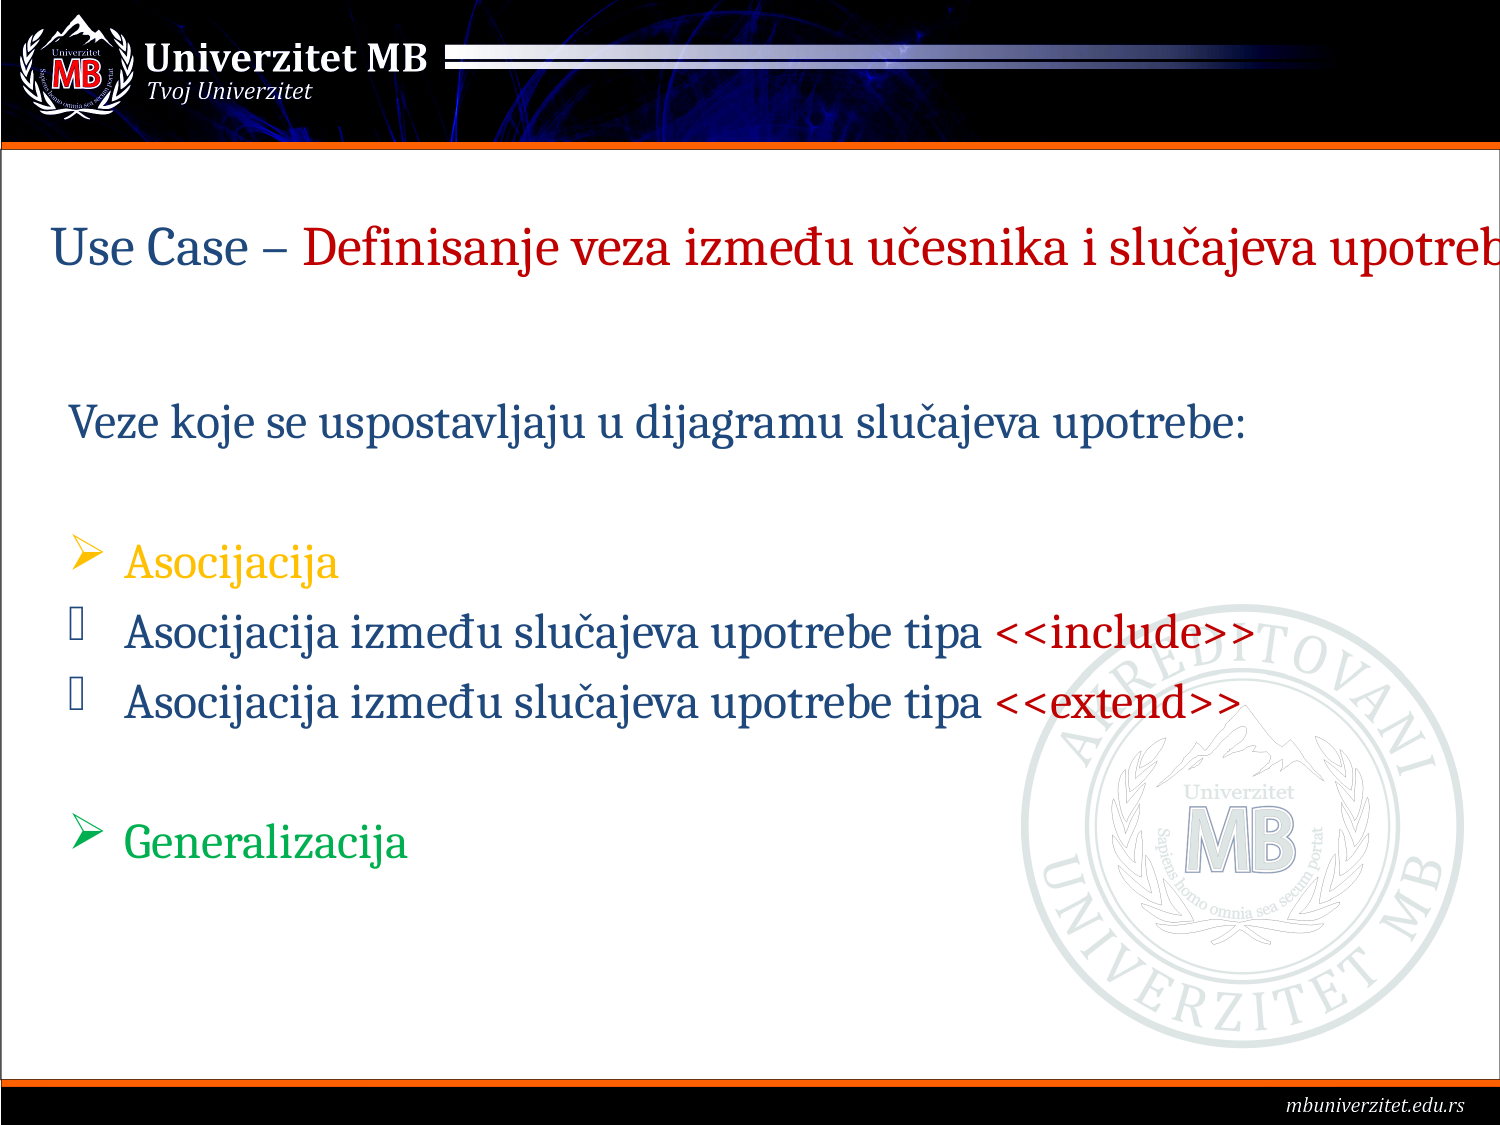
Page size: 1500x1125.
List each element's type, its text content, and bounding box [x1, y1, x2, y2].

title Use Case – Definisanje veza između učesnika i slučajeva upotrebe [35, 172, 1500, 315]
picture [0, 0, 1500, 1125]
subtitle Veze koje se uspostavljaju u dijagramu slučajeva upotrebe: Asocijacija Asocijacija između slučajeva upotrebe tipa <<include>> Asocijacija između slučajeva upotrebe tipa <<extend>> Generalizacija [53, 380, 1436, 1047]
